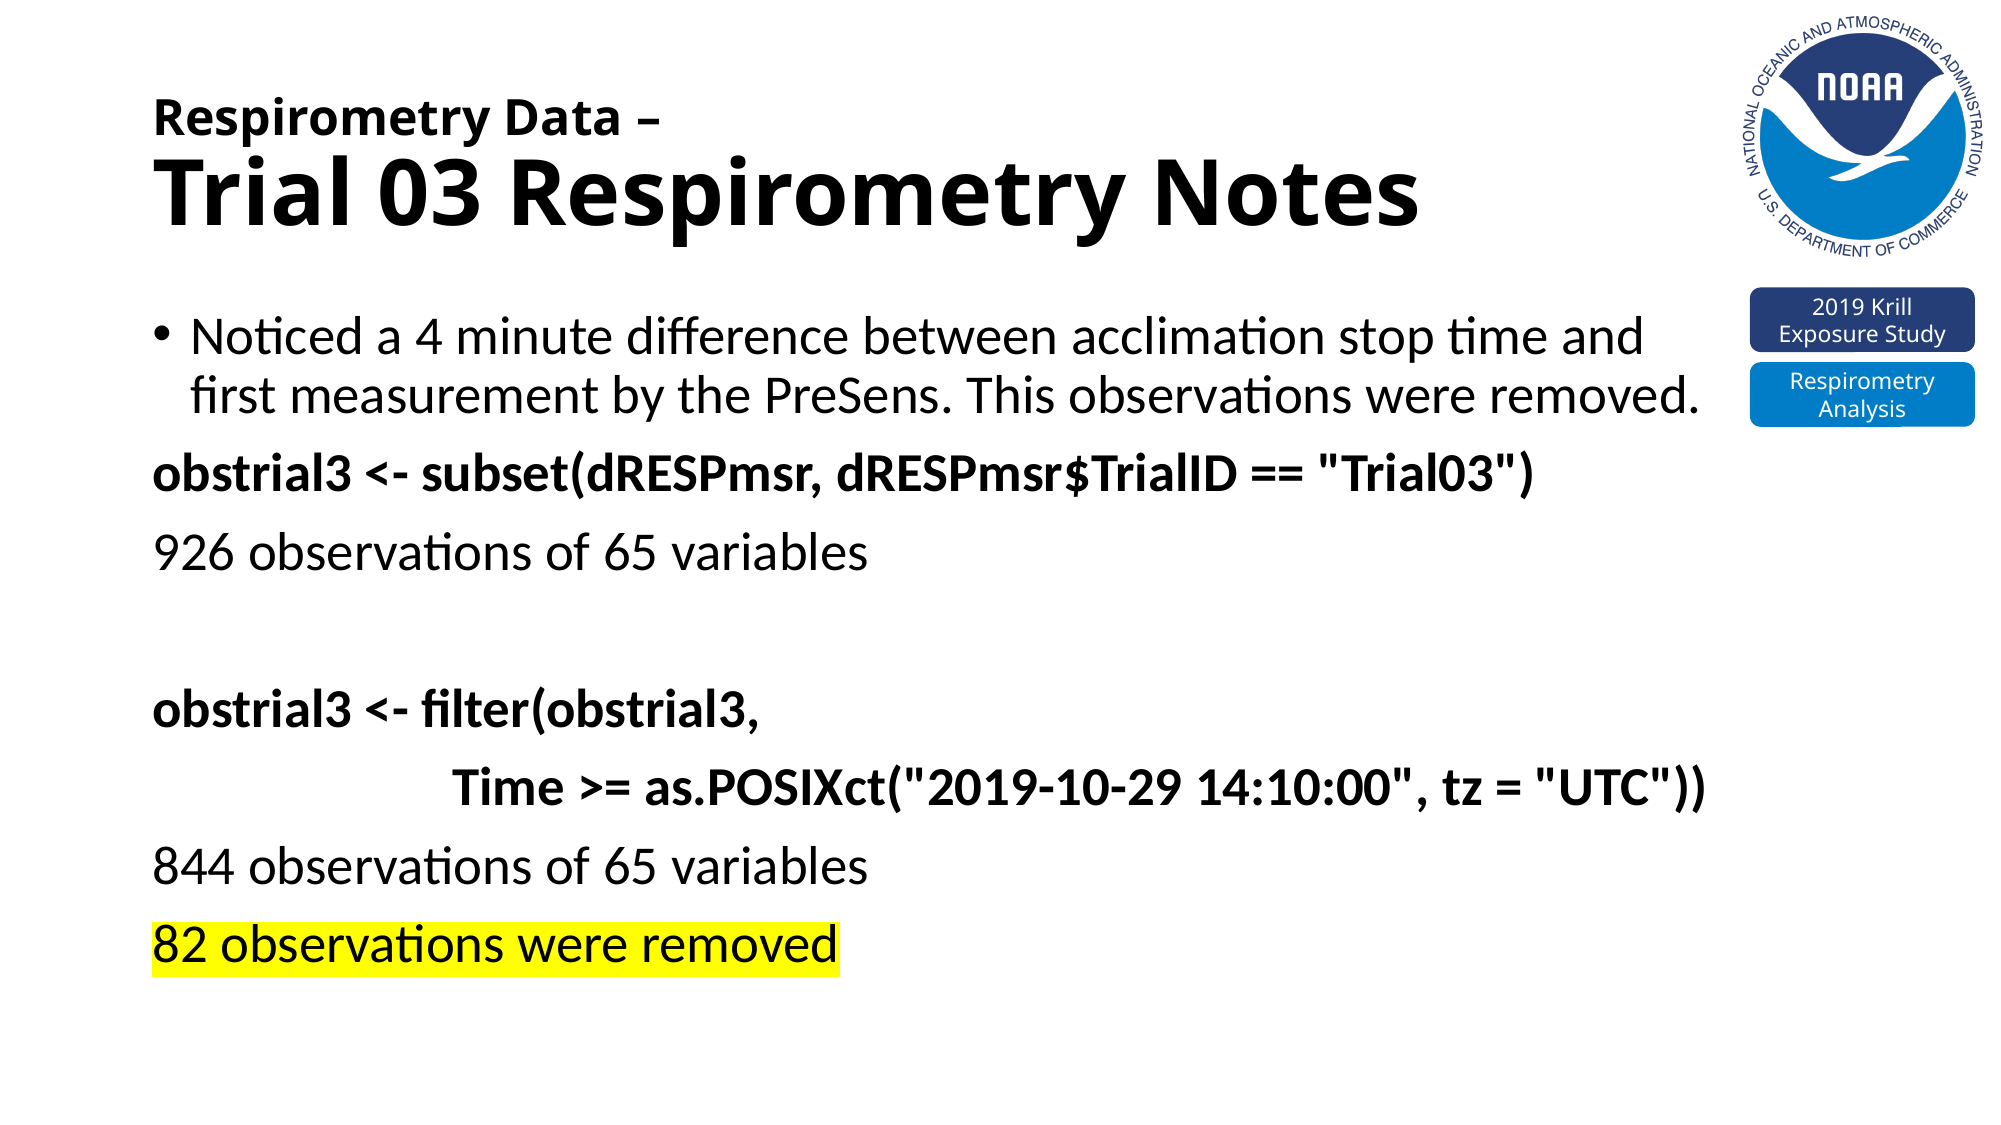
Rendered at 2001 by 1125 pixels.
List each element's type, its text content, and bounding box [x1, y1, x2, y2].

picture [1742, 16, 1983, 258]
title Respirometry Data – Trial 03 Respirometry Notes [137, 59, 1728, 278]
list Noticed a 4 minute difference between acclimation stop time and first measurement by the PreSens. This observations were removed. obstrial3 <- subset(dRESPmsr, dRESPmsr$TrialID == "Trial03") 926 observations of 65 variables obstrial3 <- filter(obstrial3, Time >= as.POSIXct("2019-10-29 14:10:00", tz = "UTC")) 844 observations of 65 variables 82 observations were removed [137, 299, 1728, 1014]
